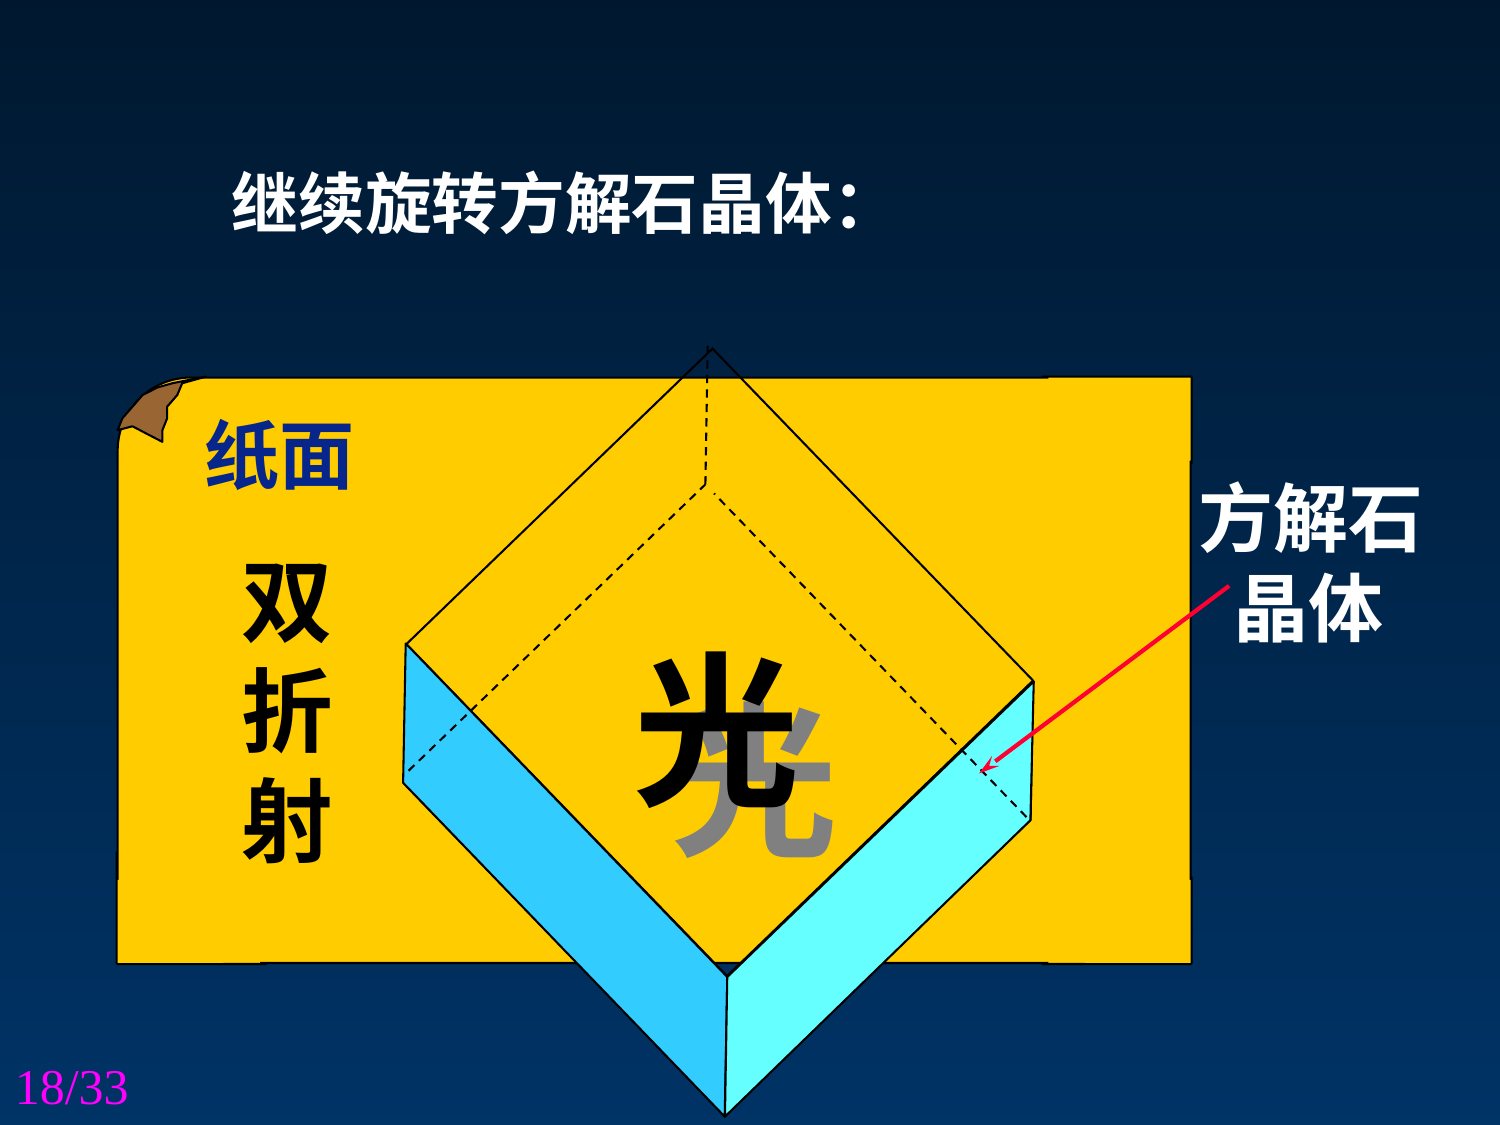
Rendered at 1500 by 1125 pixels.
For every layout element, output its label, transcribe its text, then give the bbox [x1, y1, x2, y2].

text_box 18/33 [0, 1046, 120, 1125]
text_box 继续旋转方解石晶体： [216, 154, 915, 250]
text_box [116, 342, 1439, 1118]
